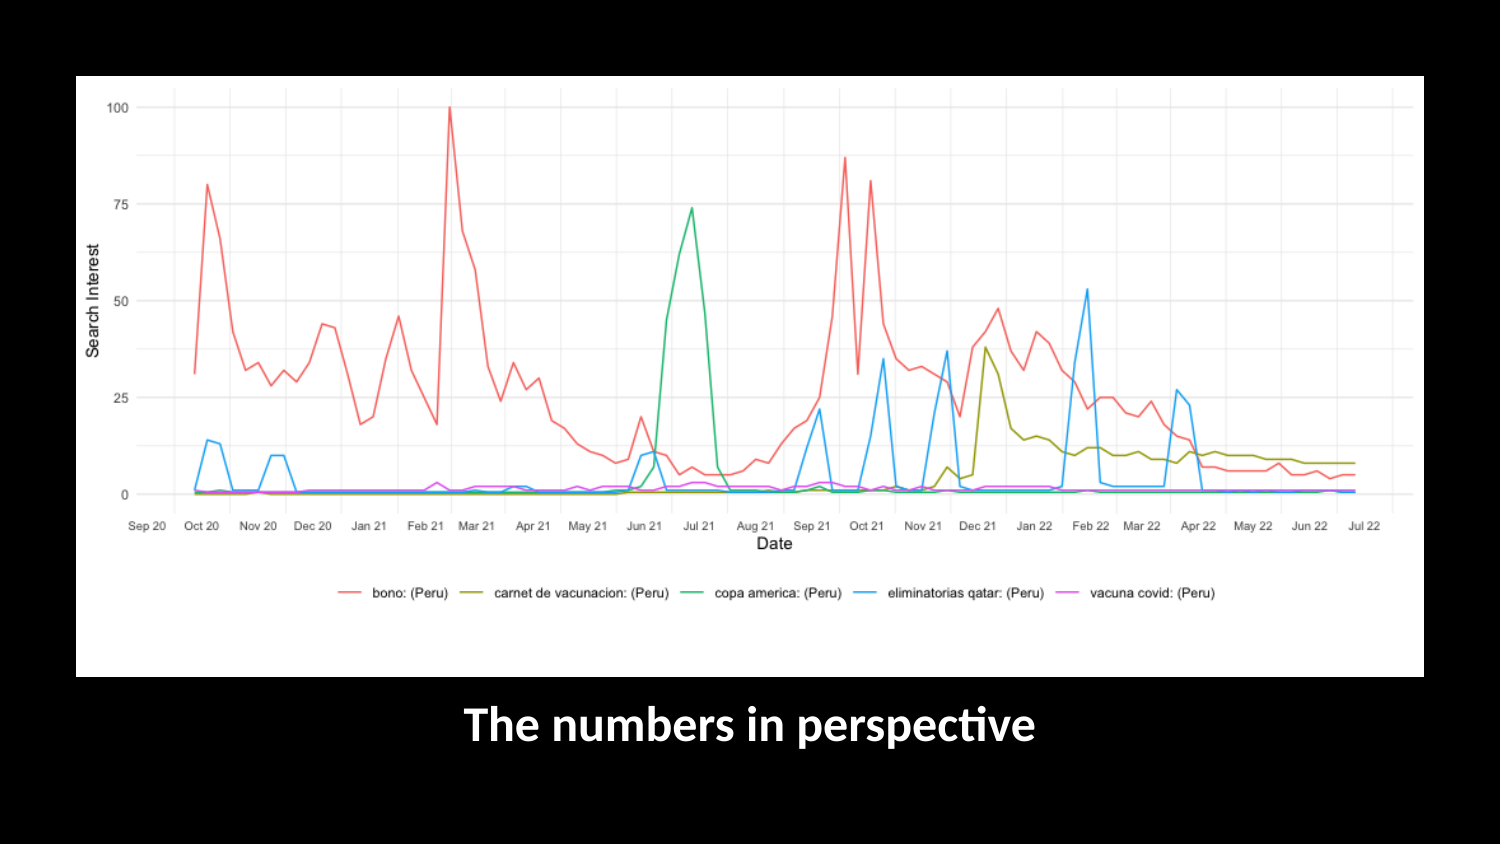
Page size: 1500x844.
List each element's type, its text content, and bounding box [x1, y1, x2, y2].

text_box The numbers in perspective [78, 686, 1422, 765]
picture [78, 78, 1422, 675]
